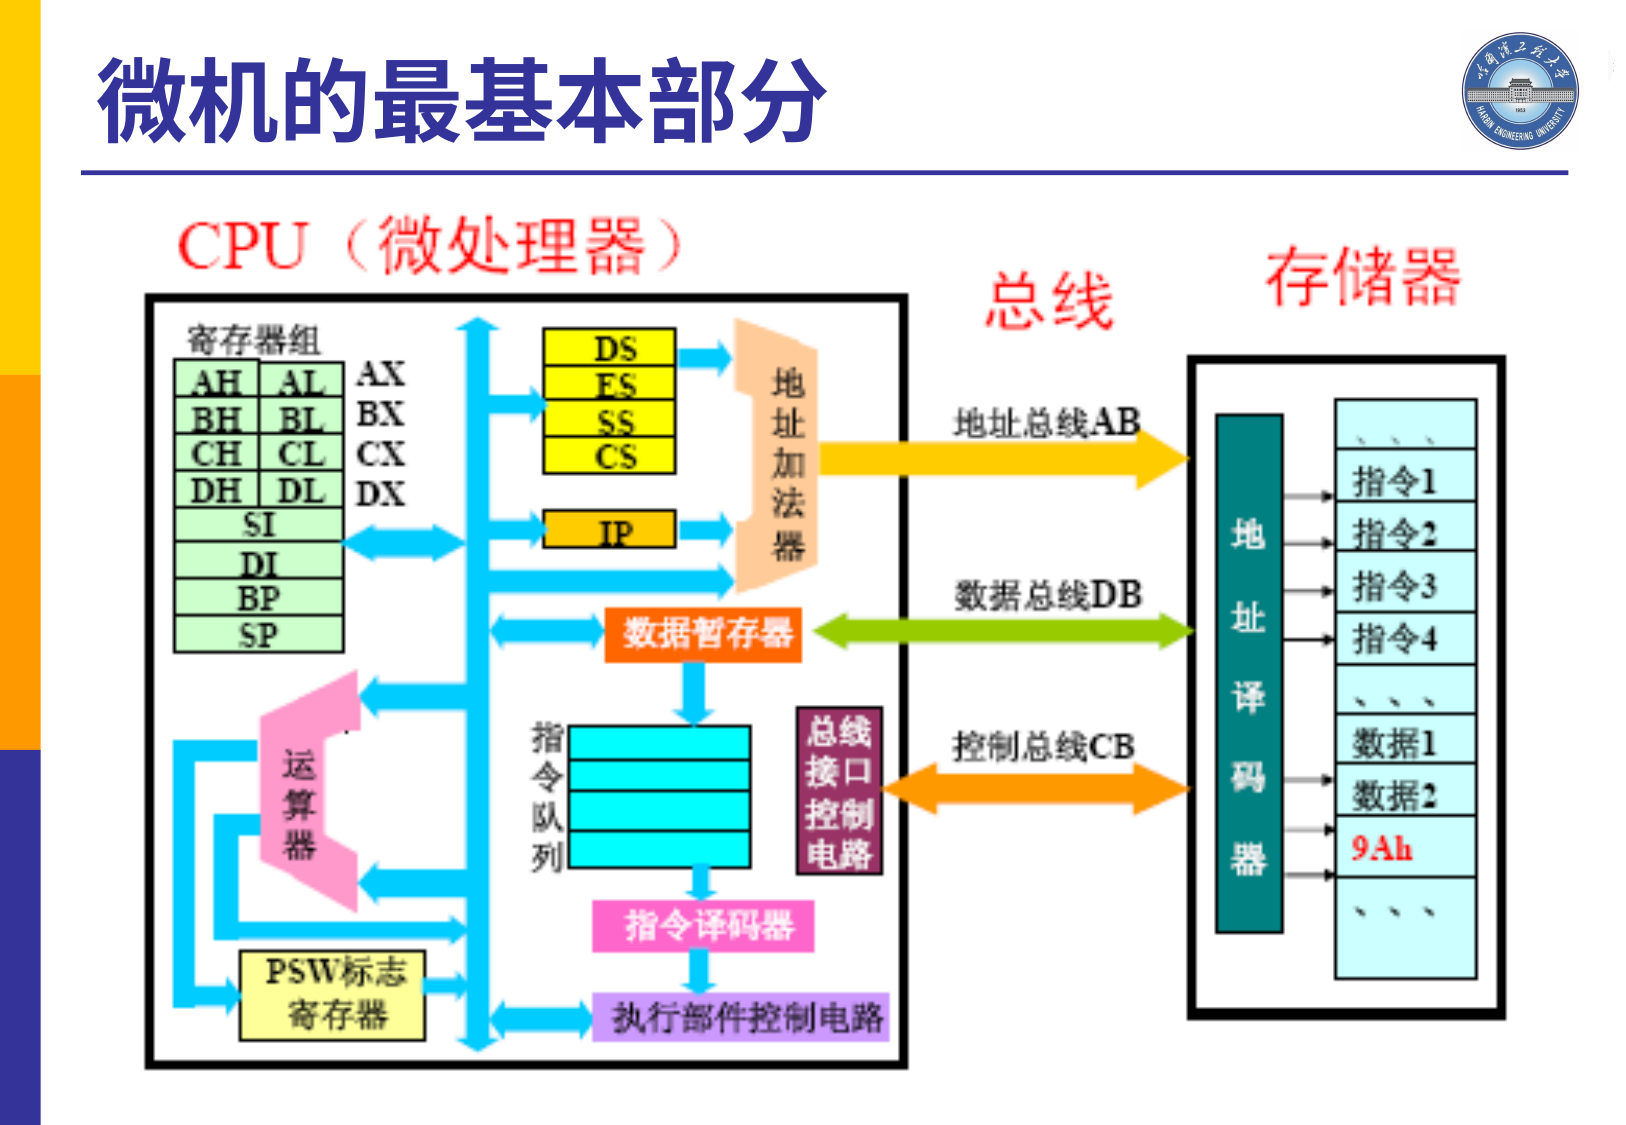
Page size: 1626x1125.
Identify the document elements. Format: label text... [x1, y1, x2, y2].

picture [127, 207, 1526, 1083]
title 微机的最基本部分 [81, 30, 1569, 161]
picture [1250, 9, 1616, 165]
